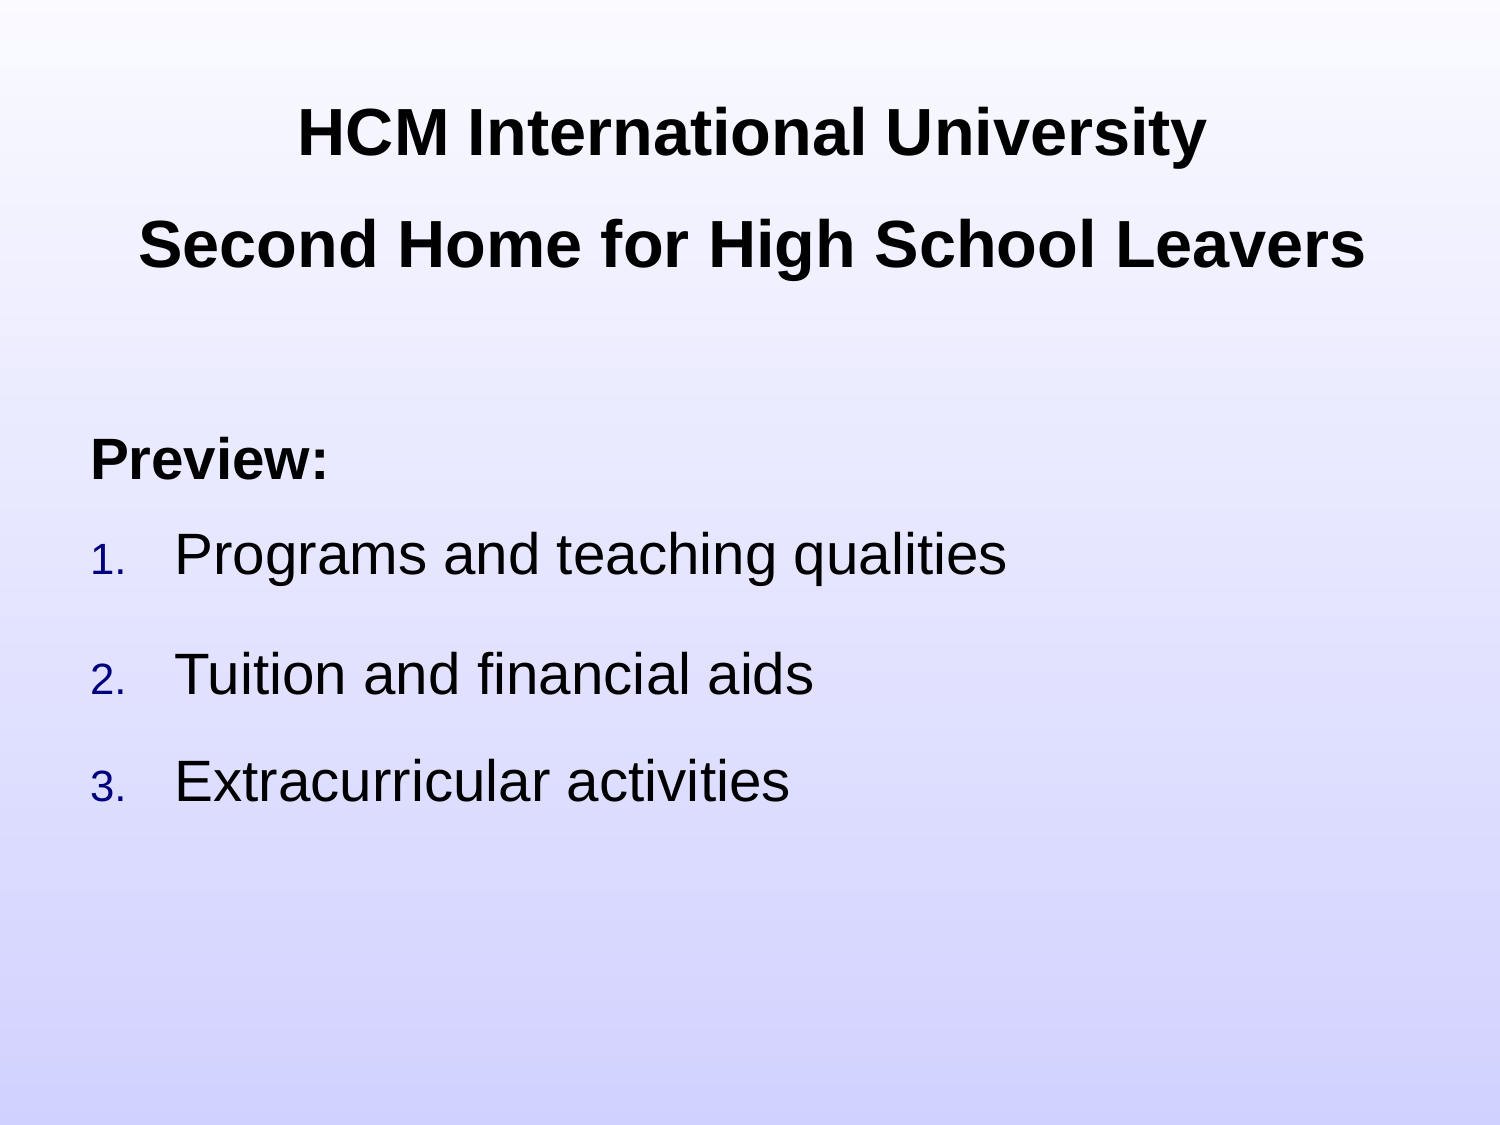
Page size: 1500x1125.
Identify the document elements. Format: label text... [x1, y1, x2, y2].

title HCM International University Second Home for High School Leavers [87, 99, 1438, 238]
list Preview: Programs and teaching qualities Tuition and financial aids Extracurricular activities [75, 399, 1425, 1038]
